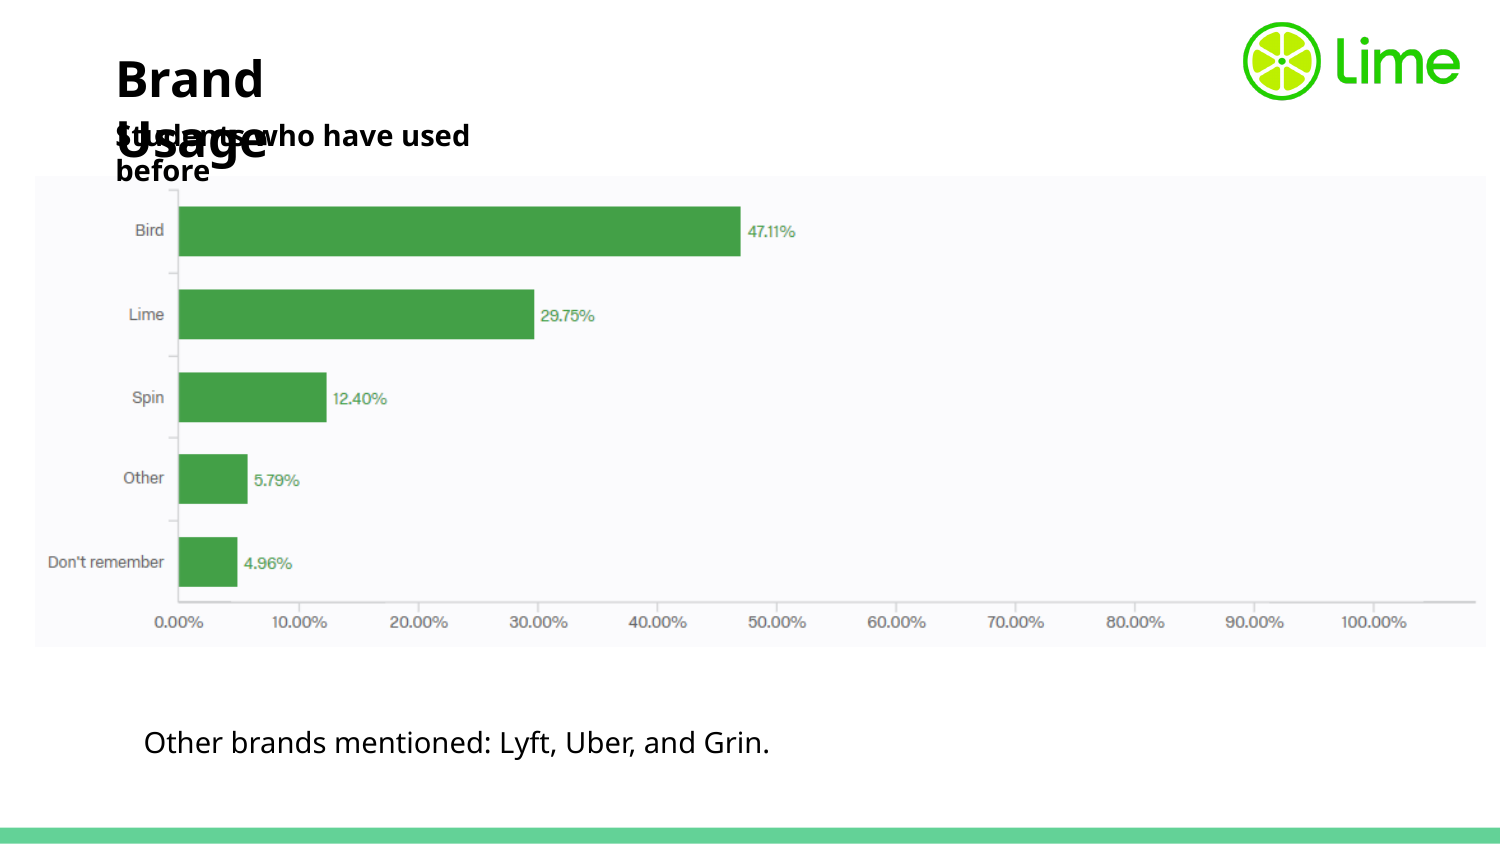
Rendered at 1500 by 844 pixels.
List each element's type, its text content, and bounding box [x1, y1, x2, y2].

picture [1240, 20, 1462, 103]
text_box Other brands mentioned: Lyft, Uber, and Grin. [128, 709, 1372, 791]
picture [35, 176, 1486, 647]
text_box Students who have used before [100, 101, 579, 152]
text_box Brand Usage [100, 32, 443, 101]
